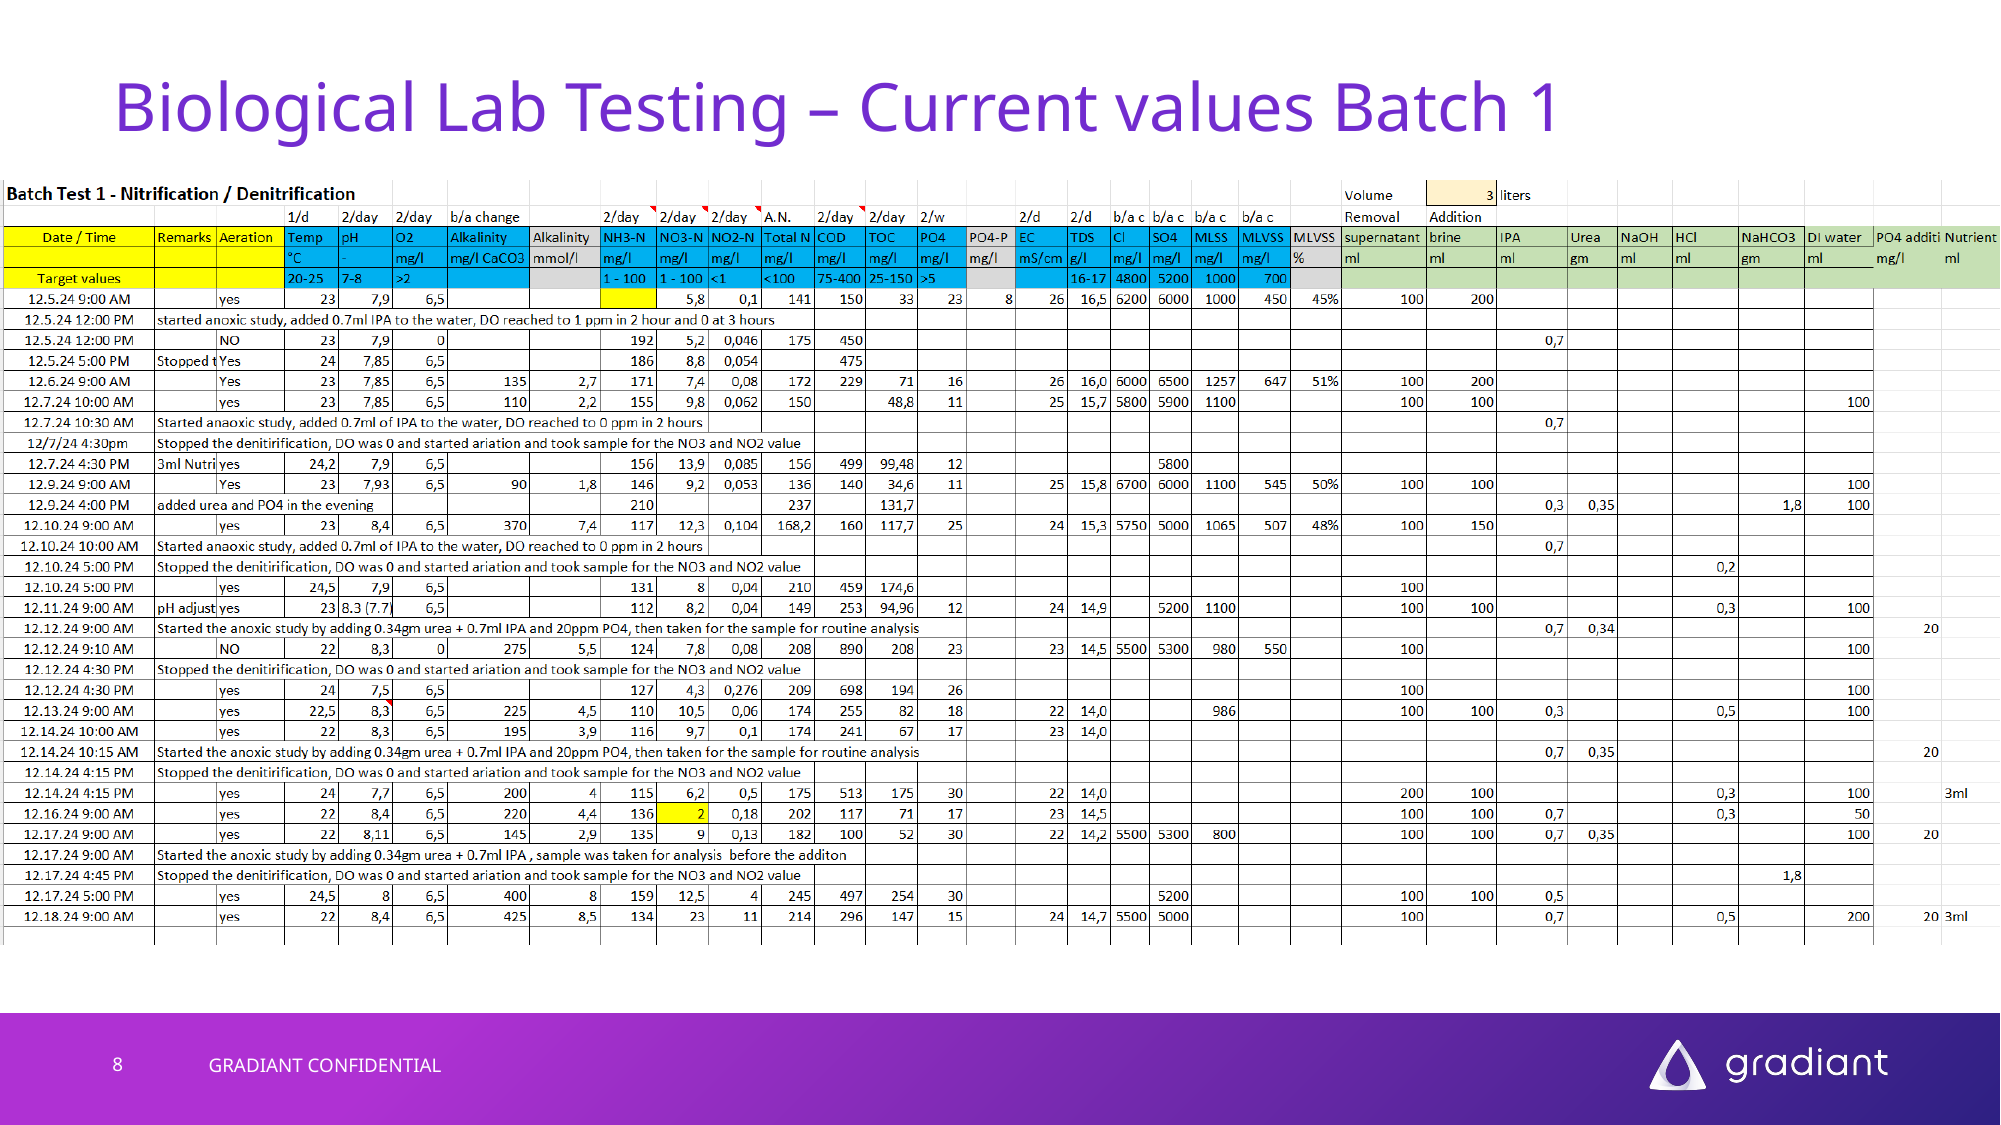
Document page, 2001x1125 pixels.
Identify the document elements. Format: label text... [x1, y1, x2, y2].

slide_number 8 [112, 1035, 194, 1096]
picture [1649, 1039, 1888, 1091]
title Biological Lab Testing – Current values Batch 1 [114, 59, 1886, 161]
footer GRADIANT CONFIDENTIAL [194, 1035, 869, 1096]
picture [0, 180, 2000, 945]
